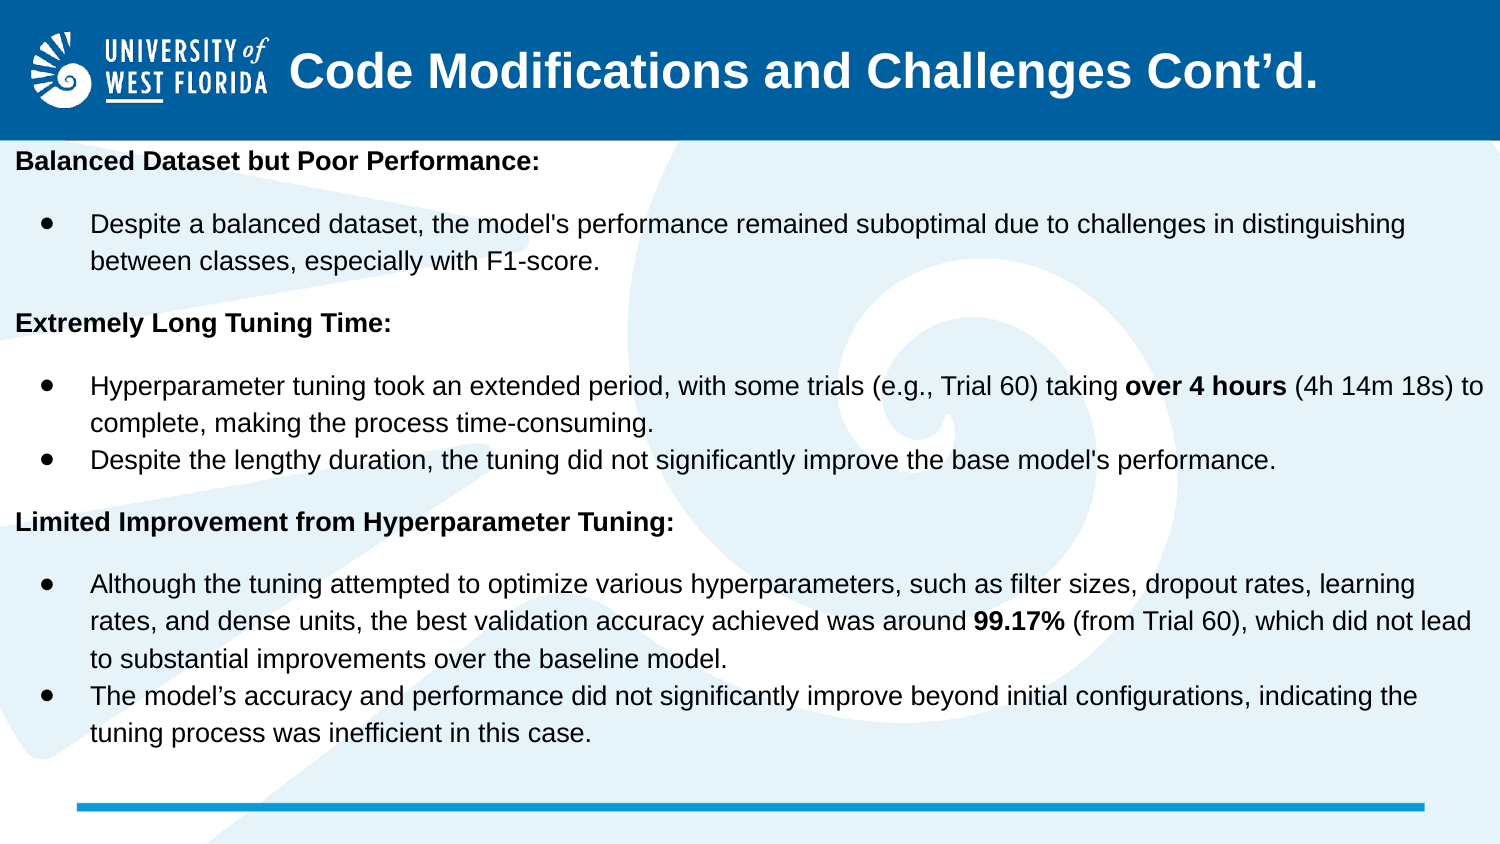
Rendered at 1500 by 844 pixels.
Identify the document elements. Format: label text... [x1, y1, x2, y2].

picture [0, 0, 1500, 139]
list Balanced Dataset but Poor Performance: Despite a balanced dataset, the model's performance remained suboptimal due to challenges in distinguishing between classes, especially with F1-score. Extremely Long Tuning Time: Hyperparameter tuning took an extended period, with some trials (e.g., Trial 60) taking over 4 hours (4h 14m 18s) to complete, making the process time-consuming. Despite the lengthy duration, the tuning did not significantly improve the base model's performance. Limited Improvement from Hyperparameter Tuning: Although the tuning attempted to optimize various hyperparameters, such as filter sizes, dropout rates, learning rates, and dense units, the best validation accuracy achieved was around 99.17% (from Trial 60), which did not lead to substantial improvements over the baseline model. The model’s accuracy and performance did not significantly improve beyond initial configurations, indicating the tuning process was inefficient in this case. [0, 139, 1500, 844]
title Code Modifications and Challenges Cont’d. [160, 0, 1448, 92]
